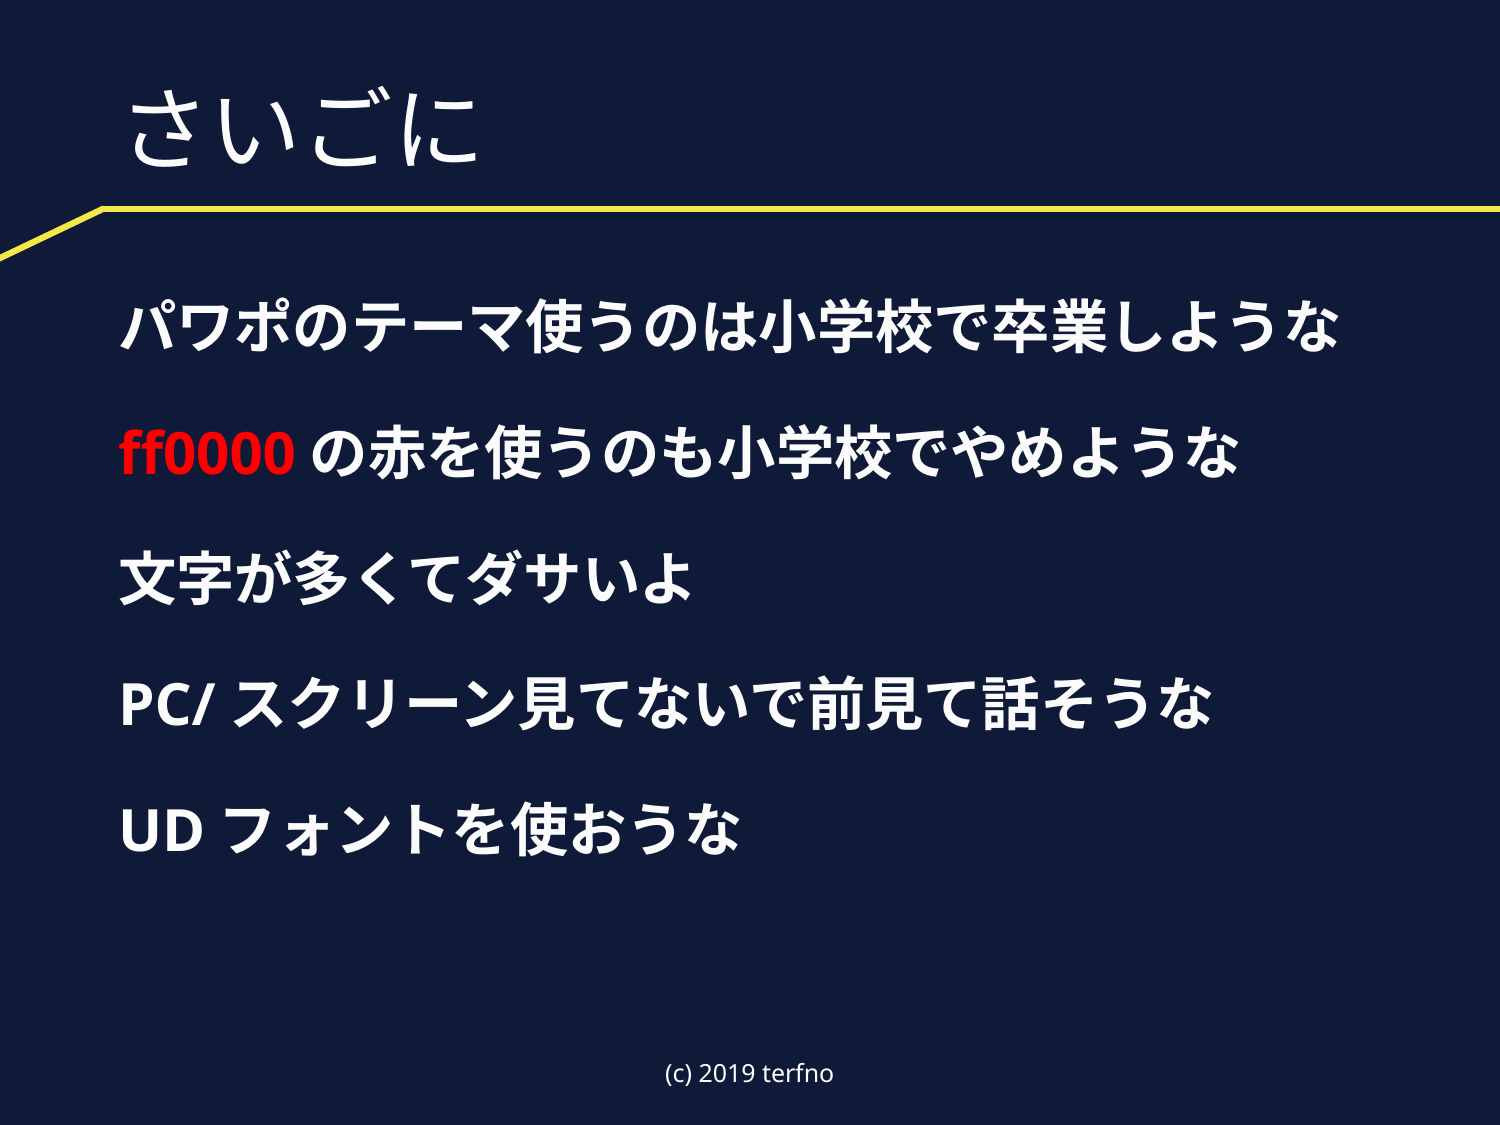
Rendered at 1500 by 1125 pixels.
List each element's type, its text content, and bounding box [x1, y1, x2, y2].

title さいごに [103, 59, 1397, 208]
list パワポのテーマ使うのは小学校で卒業しような ff0000の赤を使うのも小学校でやめような 文字が多くてダサいよ PC/スクリーン見てないで前見て話そうな UDフォントを使おうな [103, 248, 1397, 1014]
footer (c) 2019 terfno [496, 1042, 1004, 1103]
